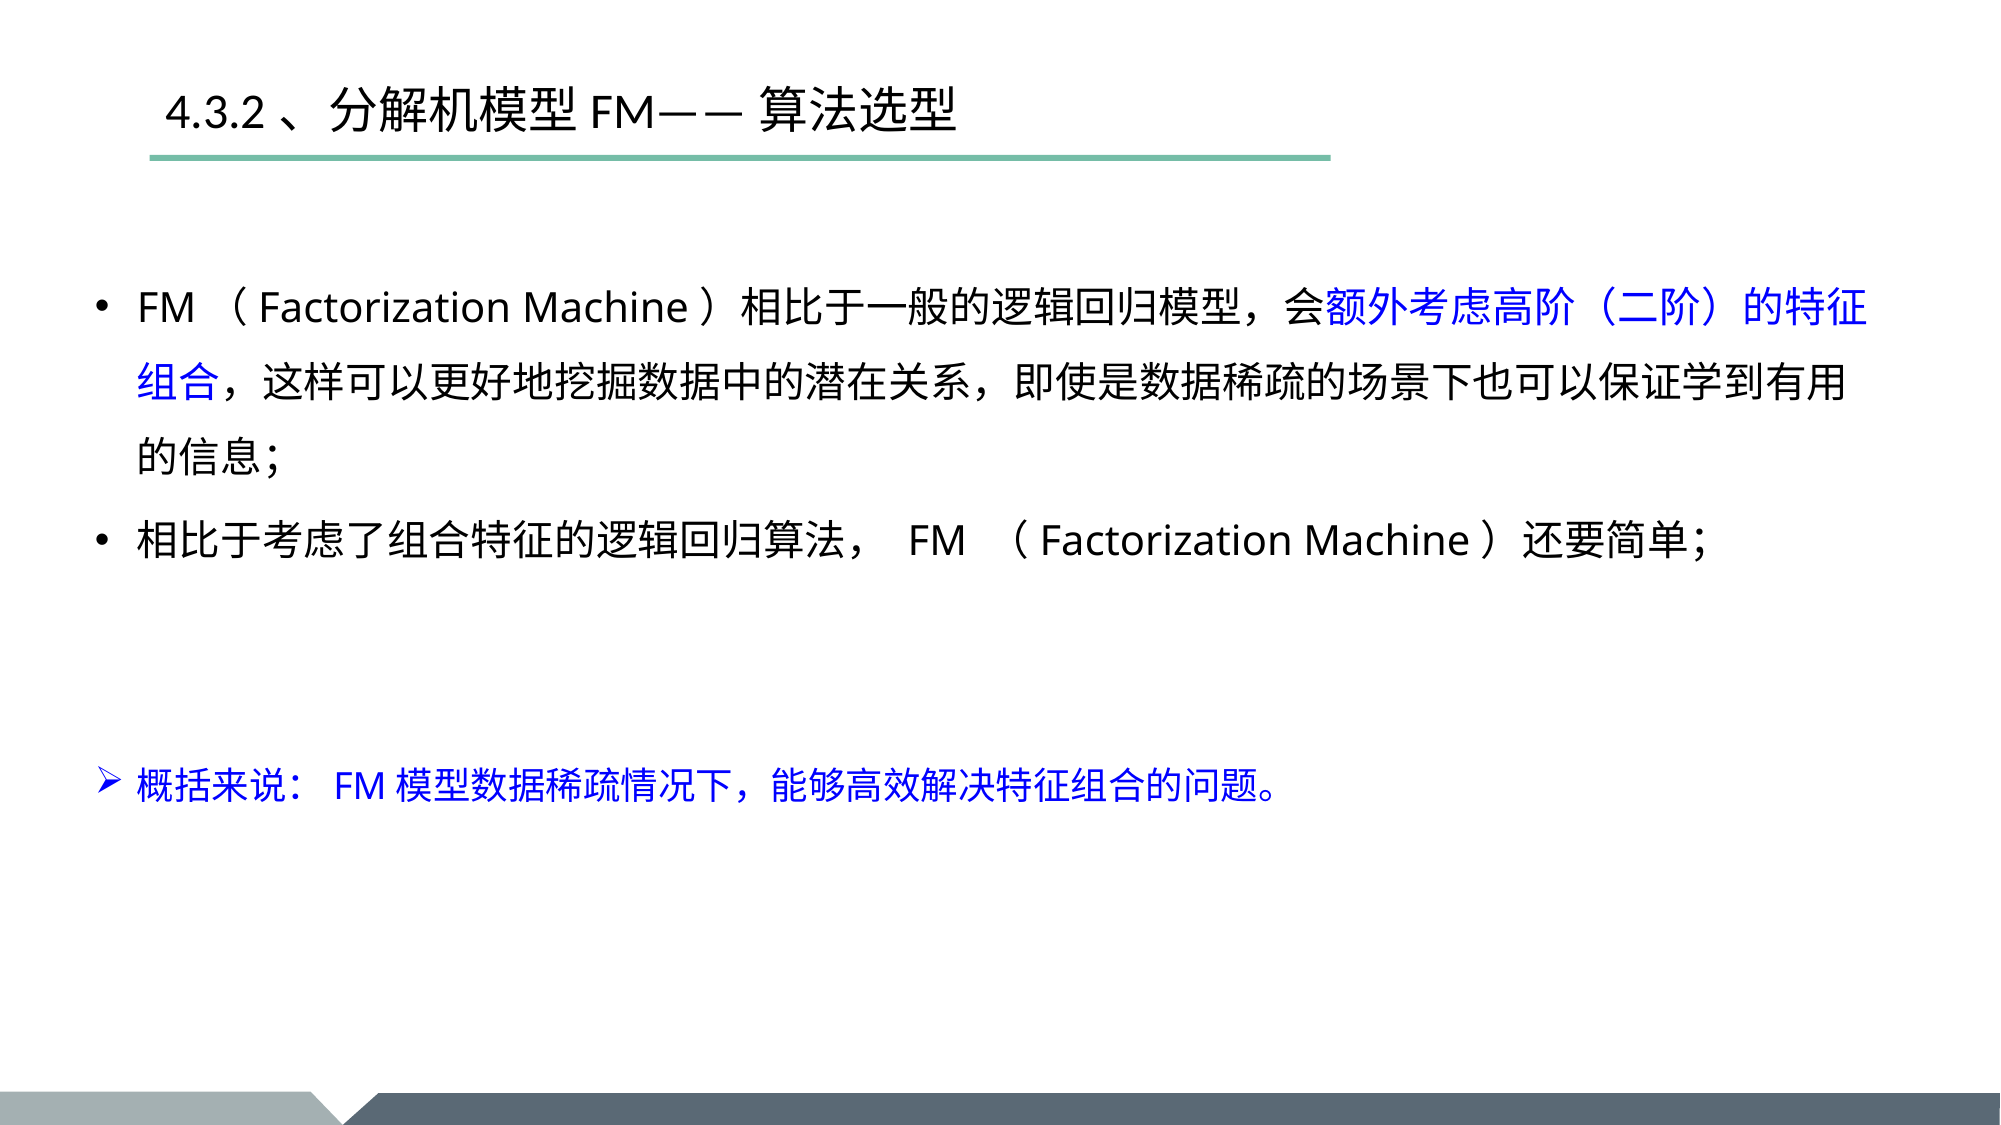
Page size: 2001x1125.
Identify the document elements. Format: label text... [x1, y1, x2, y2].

list FM（Factorization Machine）相比于一般的逻辑回归模型，会额外考虑高阶（二阶）的特征组合，这样可以更好地挖掘数据中的潜在关系，即使是数据稀疏的场景下也可以保证学到有用的信息； 相比于考虑了组合特征的逻辑回归算法， FM （Factorization Machine）还要简单； 概括来说：FM模型数据稀疏情况下，能够高效解决特征组合的问题。 [86, 188, 1895, 1033]
title 4.3.2、分解机模型FM——算法选型 [157, 28, 1332, 159]
